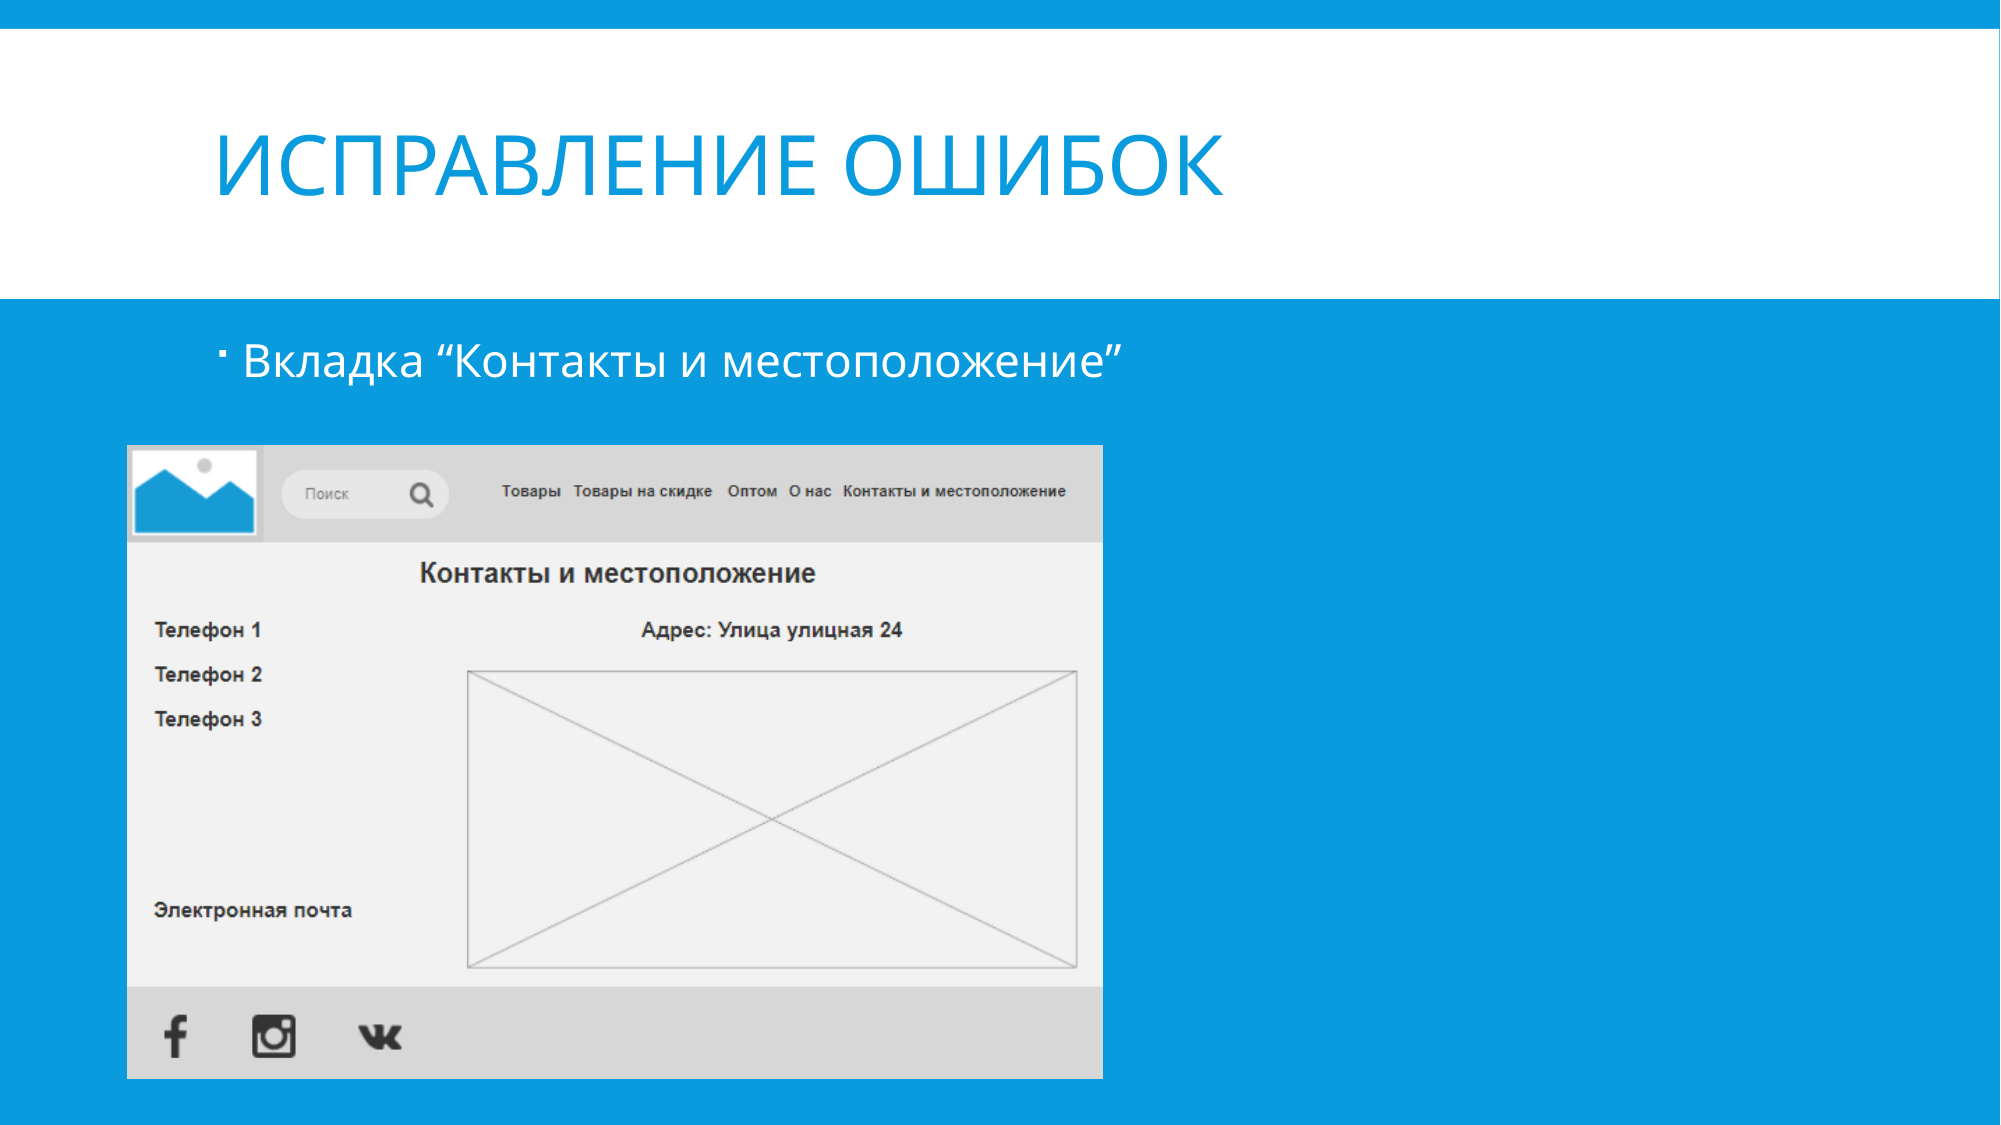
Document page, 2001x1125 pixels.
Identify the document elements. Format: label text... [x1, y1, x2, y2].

picture [128, 446, 1102, 1078]
list Вкладка “Контакты и местоположение” [197, 329, 1803, 1020]
title Исправление ошибок [197, 46, 1803, 295]
